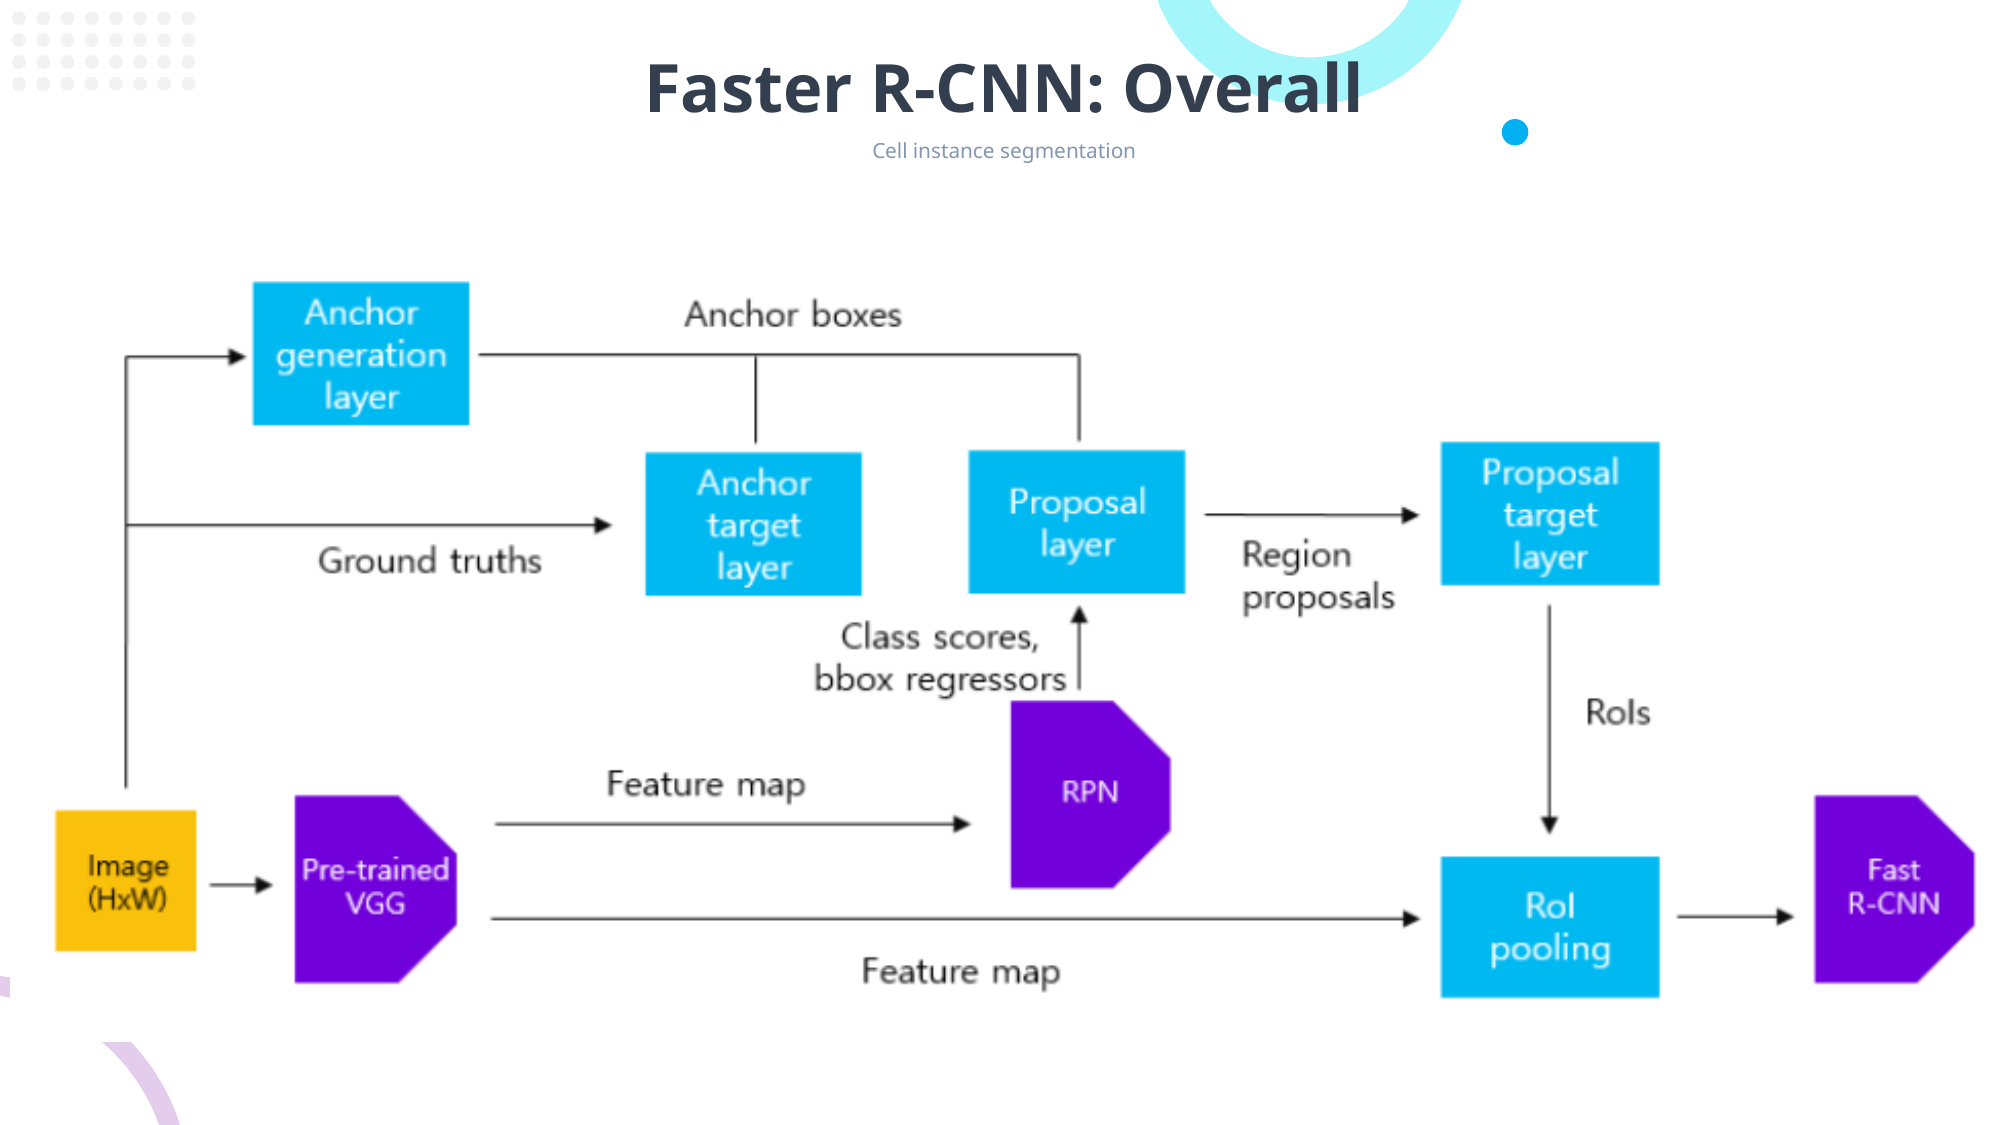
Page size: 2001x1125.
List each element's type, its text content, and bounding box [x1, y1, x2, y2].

text_box [0, 974, 10, 999]
text_box [100, 1042, 182, 1125]
picture [10, 245, 1999, 1042]
text_box Faster R-CNN: Overall Cell instance segmentation [555, 146, 1453, 171]
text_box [11, 0, 1529, 146]
